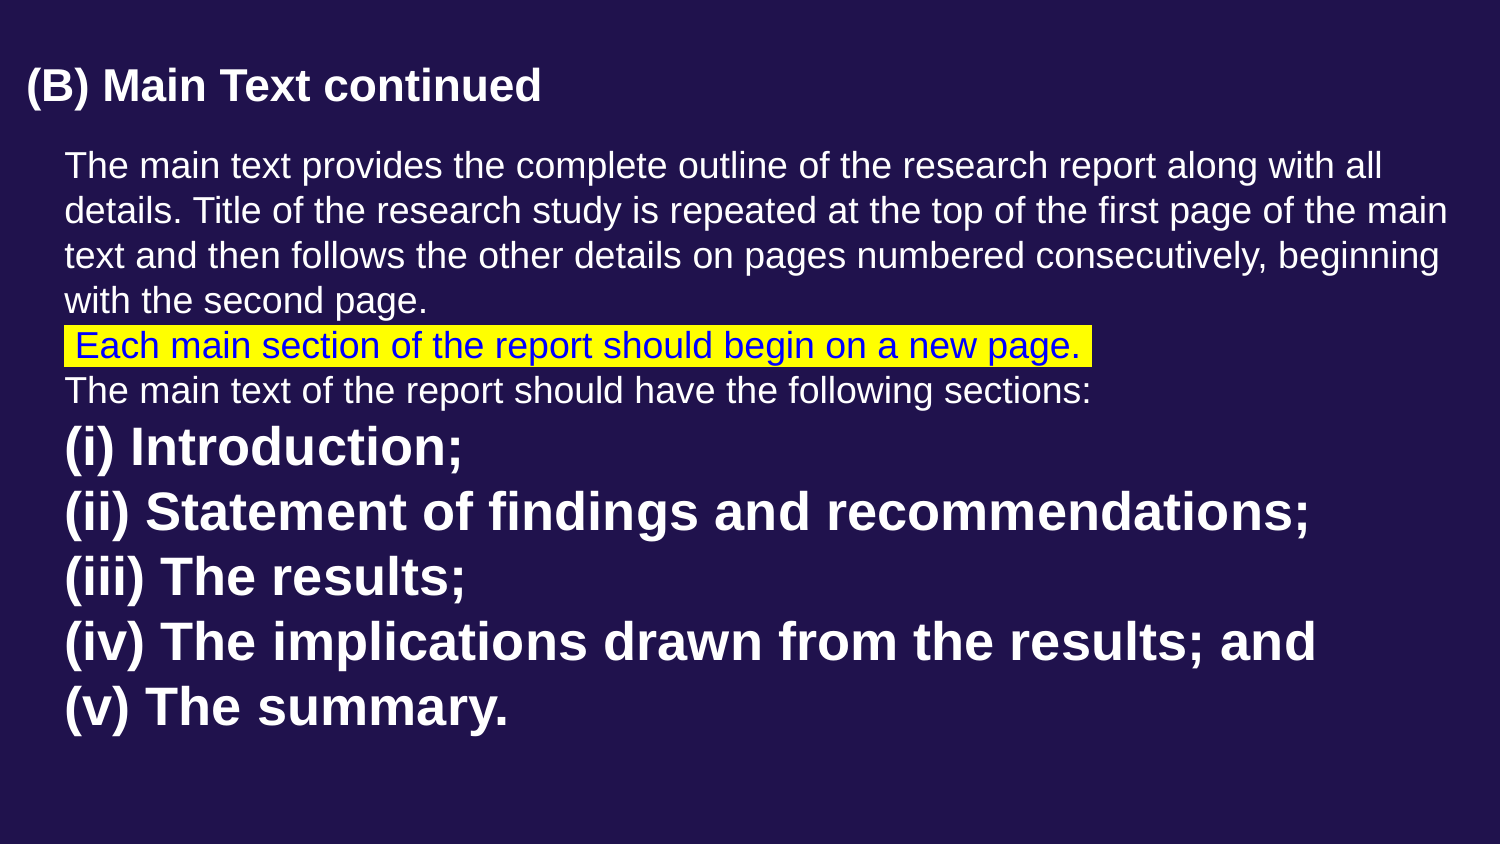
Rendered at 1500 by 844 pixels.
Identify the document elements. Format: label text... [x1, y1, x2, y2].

title (B) Main Text continued [11, 32, 1409, 127]
text_box The main text provides the complete outline of the research report along with all details. Title of the research study is repeated at the top of the first page of the main text and then follows the other details on pages numbered consecutively, beginning with the second page. Each main section of the report should begin on a new page. The main text of the report should have the following sections: (i) Introduction; (ii) Statement of findings and recommendations; (iii) The results; (iv) The implications drawn from the results; and (v) The summary. [49, 126, 1475, 842]
